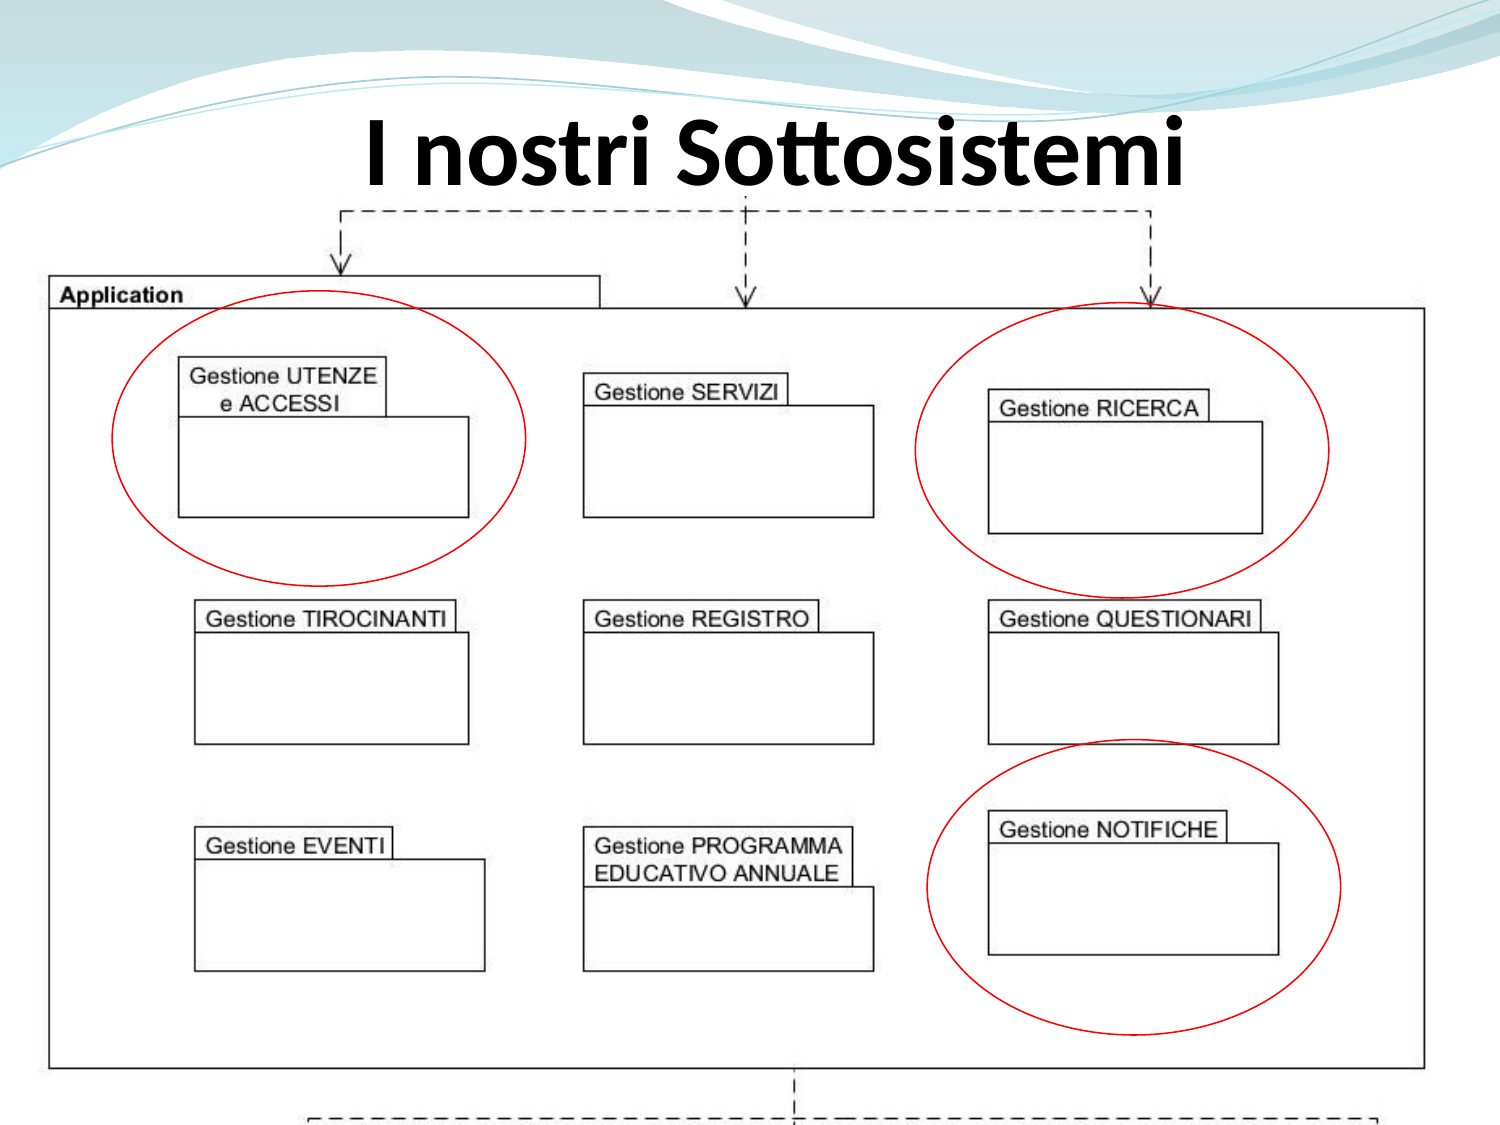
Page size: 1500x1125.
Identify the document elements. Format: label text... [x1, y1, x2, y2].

picture [0, 195, 1500, 1125]
text_box I nostri Sottosistemi [348, 78, 1204, 195]
